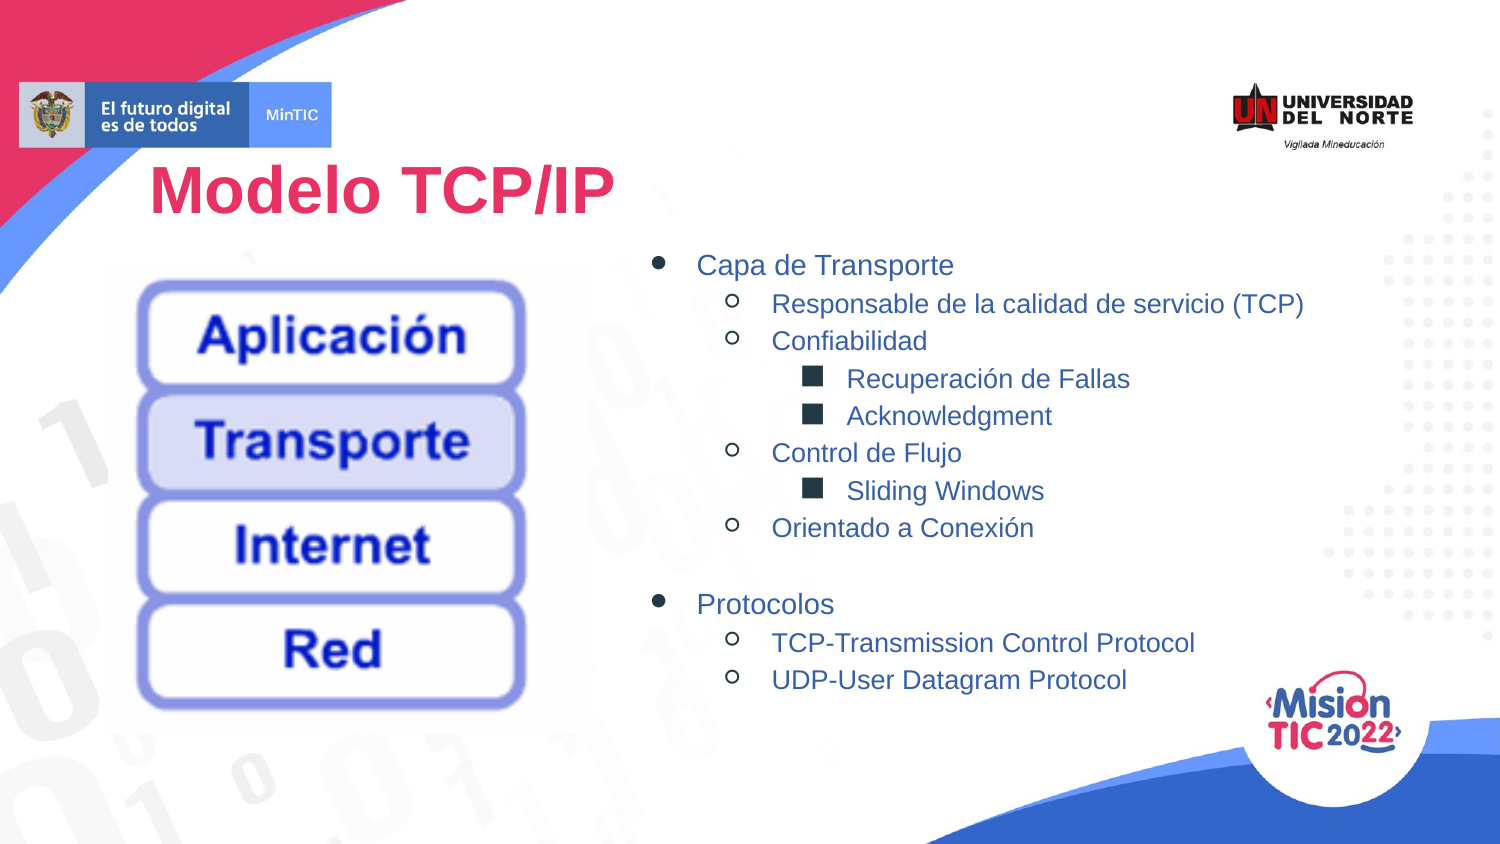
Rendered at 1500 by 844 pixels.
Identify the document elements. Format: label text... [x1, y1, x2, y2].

picture [0, 0, 1500, 844]
text_box Capa de Transporte Responsable de la calidad de servicio (TCP) Confiabilidad Recuperación de Fallas Acknowledgment Control de Flujo Sliding Windows Orientado a Conexión Protocolos TCP-Transmission Control Protocol UDP-User Datagram Protocol [623, 235, 1322, 771]
text_box Modelo TCP/IP [138, 91, 1240, 233]
